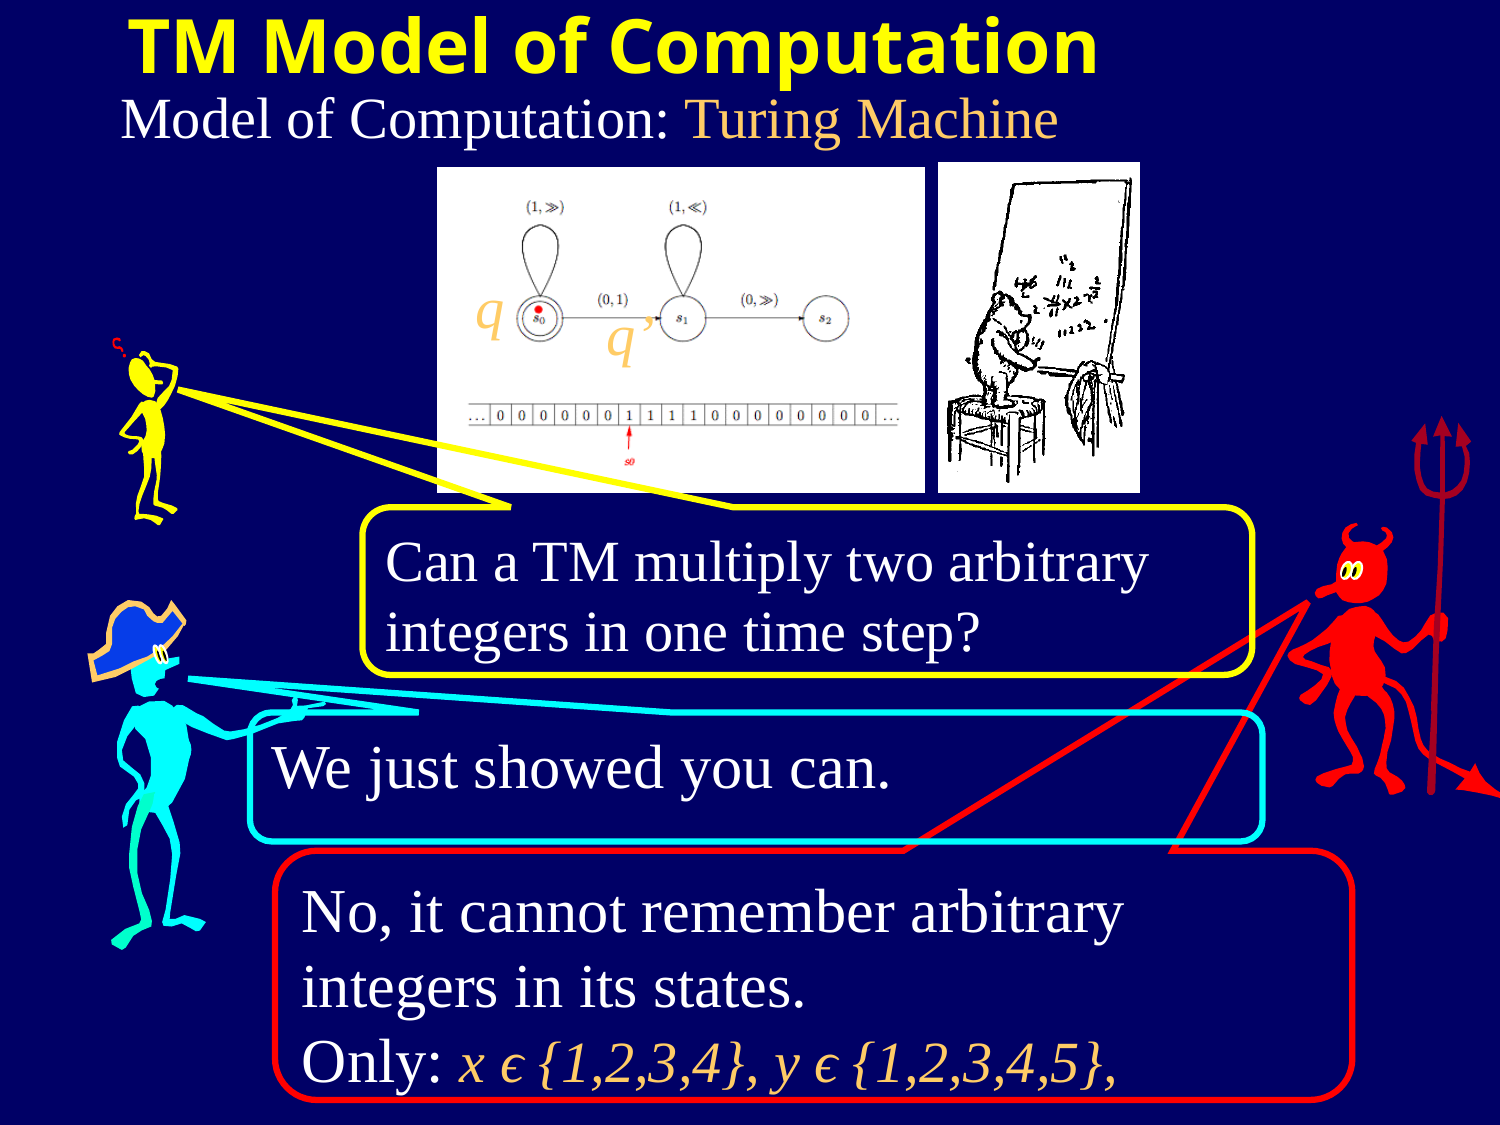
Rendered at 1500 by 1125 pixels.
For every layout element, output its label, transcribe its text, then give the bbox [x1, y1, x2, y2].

picture [937, 162, 1140, 493]
text_box Can a TM multiply two arbitrary integers in one time step? [362, 501, 1253, 675]
text_box Can a TM multiply two arbitrary integers in one time step? [183, 390, 432, 480]
text_box No, it cannot remember arbitrary integers in its states. Only: x ϵ {1,2,3,4}, y ϵ {1,2,3,4,5}, [275, 842, 1353, 1100]
text_box TM Model of Computation [112, 0, 1388, 138]
text_box Model of Computation: Turing Machine [75, 73, 1450, 158]
text_box We just showed you can. [329, 688, 1263, 842]
text_box No, it cannot remember arbitrary integers in its states. Only: x ϵ {1,2,3,4}, y ϵ {1,2,3,4,5}, [1129, 618, 1282, 713]
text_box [112, 337, 179, 526]
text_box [87, 599, 326, 951]
picture [437, 167, 925, 493]
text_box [1287, 415, 1500, 801]
